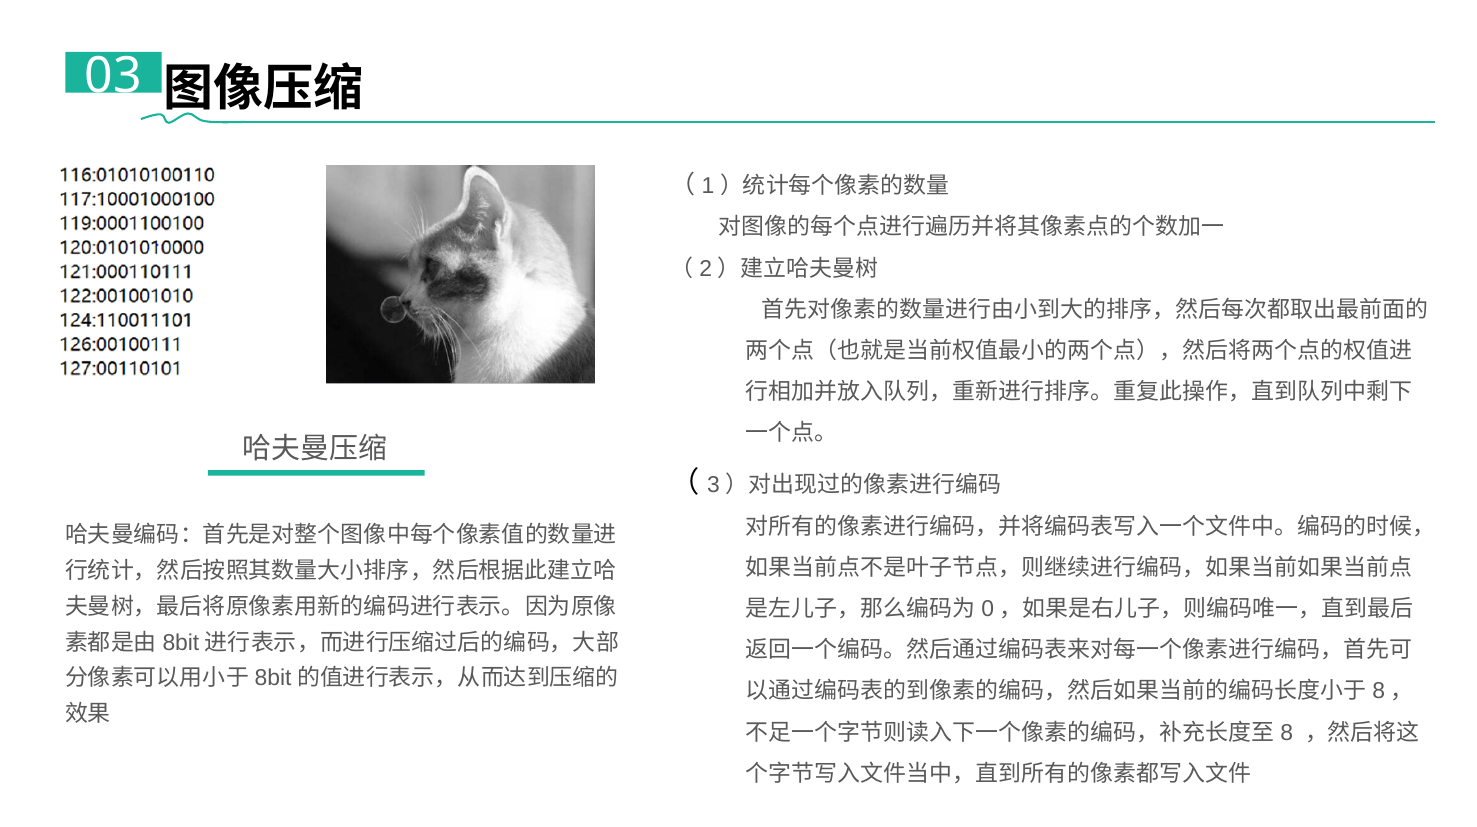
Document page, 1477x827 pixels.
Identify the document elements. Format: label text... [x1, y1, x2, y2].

picture [56, 163, 317, 382]
text_box （1）统计每个像素的数量 对图像的每个点进行遍历并将其像素点的个数加一 （2）建立哈夫曼树 首先对像素的数量进行由小到大的排序，然后每次都取出最前面的两个点（也就是当前权值最小的两个点），然后将两个点的权值进行相加并放入队列，重新进行排序。重复此操作，直到队列中剩下一个点。 （3）对出现过的像素进行编码 对所有的像素进行编码，并将编码表写入一个文件中。编码的时候，如果当前点不是叶子节点，则继续进行编码，如果当前如果当前点是左儿子，那么编码为0，如果是右儿子，则编码唯一，直到最后返回一个编码。然后通过编码表来对每一个像素进行编码，首先可以通过编码表的到像素的编码，然后如果当前的编码长度小于8，不足一个字节则读入下一个像素的编码，补充长度至8 ，然后将这个字节写入文件当中，直到所有的像素都写入文件 [656, 146, 1449, 827]
picture [326, 165, 595, 385]
text_box 03 [64, 51, 163, 94]
text_box 哈夫曼压缩 [231, 423, 399, 470]
text_box 哈夫曼编码：首先是对整个图像中每个像素值的数量进行统计，然后按照其数量大小排序，然后根据此建立哈夫曼树，最后将原像素用新的编码进行表示。因为原像素都是由8bit进行表示，而进行压缩过后的编码，大部分像素可以用小于8bit的值进行表示，从而达到压缩的效果 [53, 506, 646, 732]
text_box 图像压缩 [148, 47, 613, 121]
text_box [207, 470, 425, 476]
text_box [140, 112, 246, 124]
